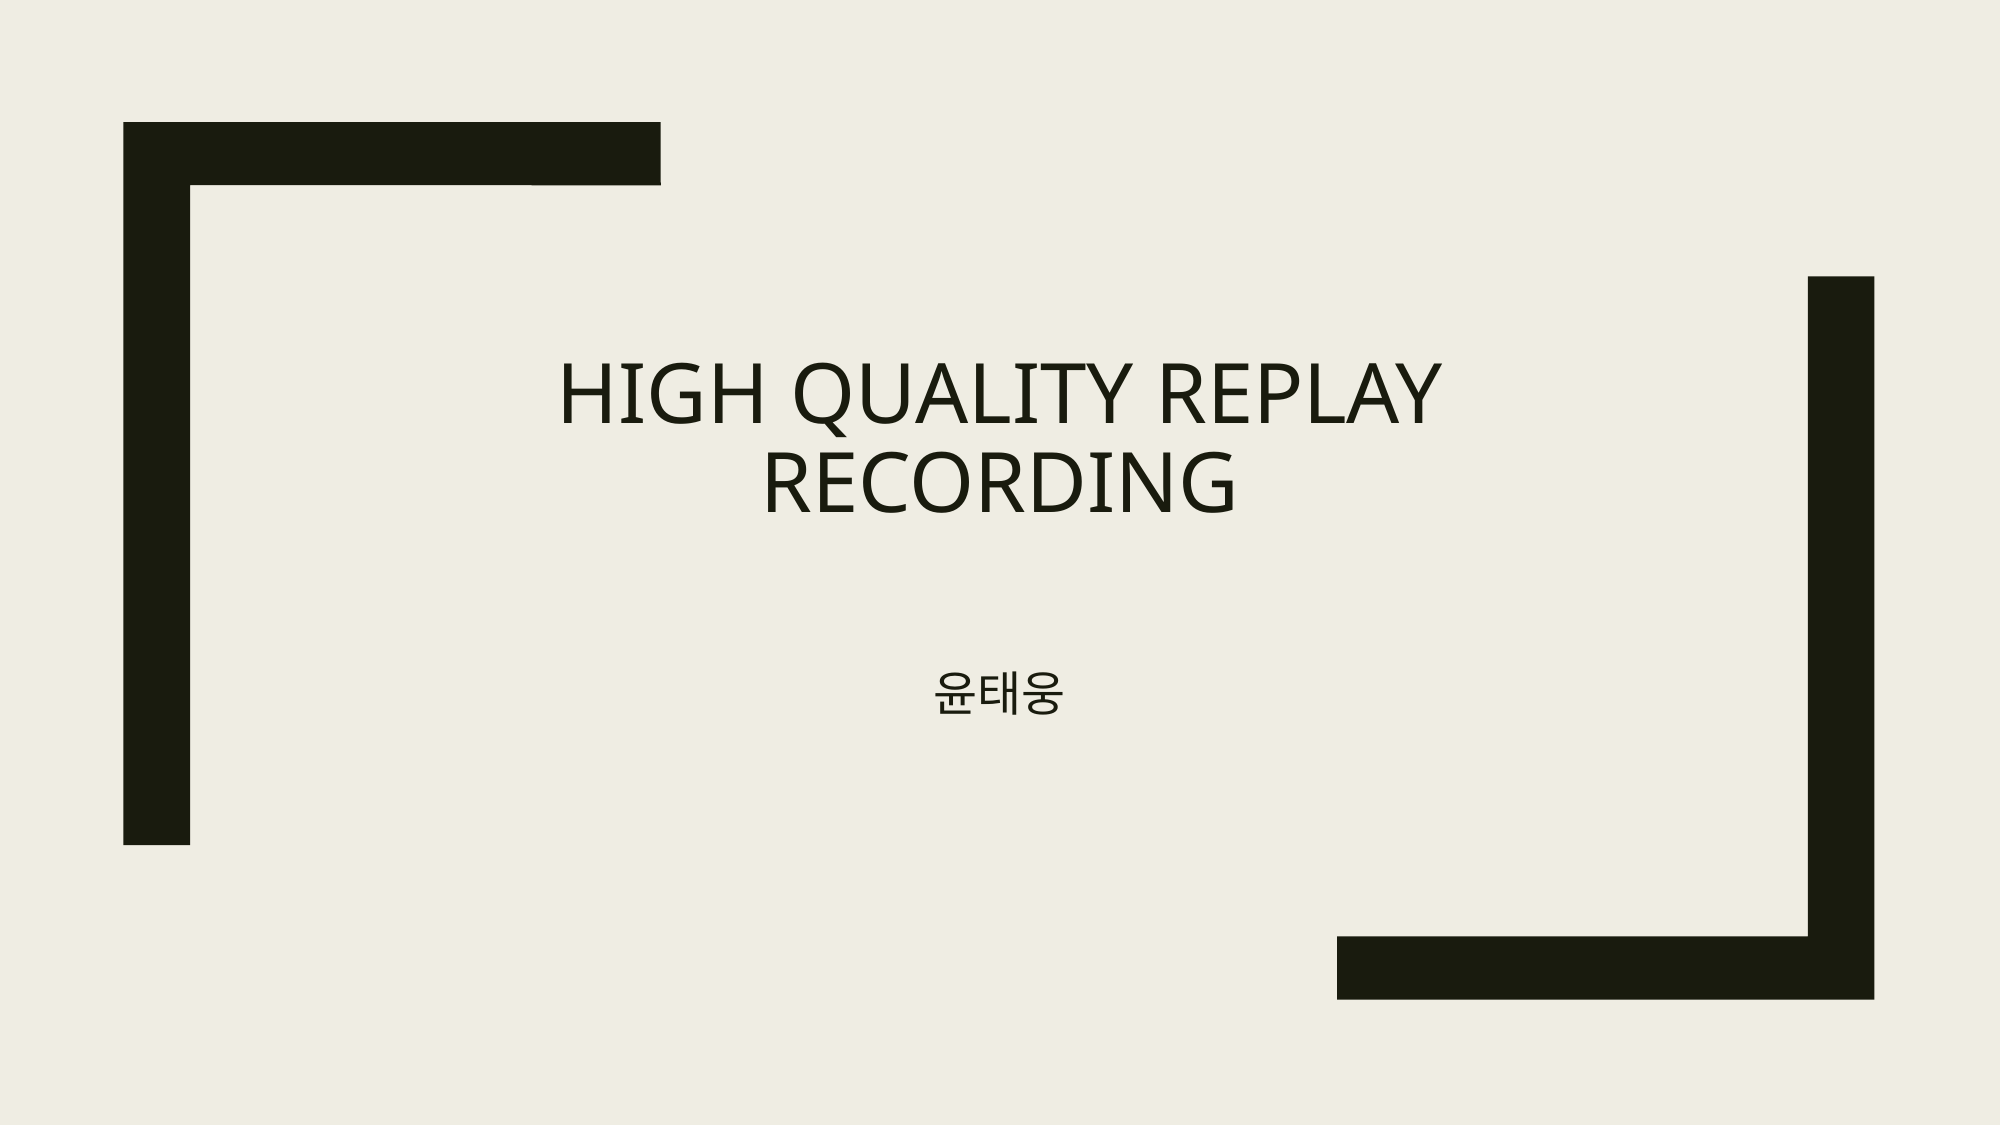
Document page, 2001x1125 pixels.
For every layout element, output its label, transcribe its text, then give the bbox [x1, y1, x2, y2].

title High Quality Replay recording [314, 293, 1686, 638]
subtitle 윤태웅 [439, 649, 1561, 828]
